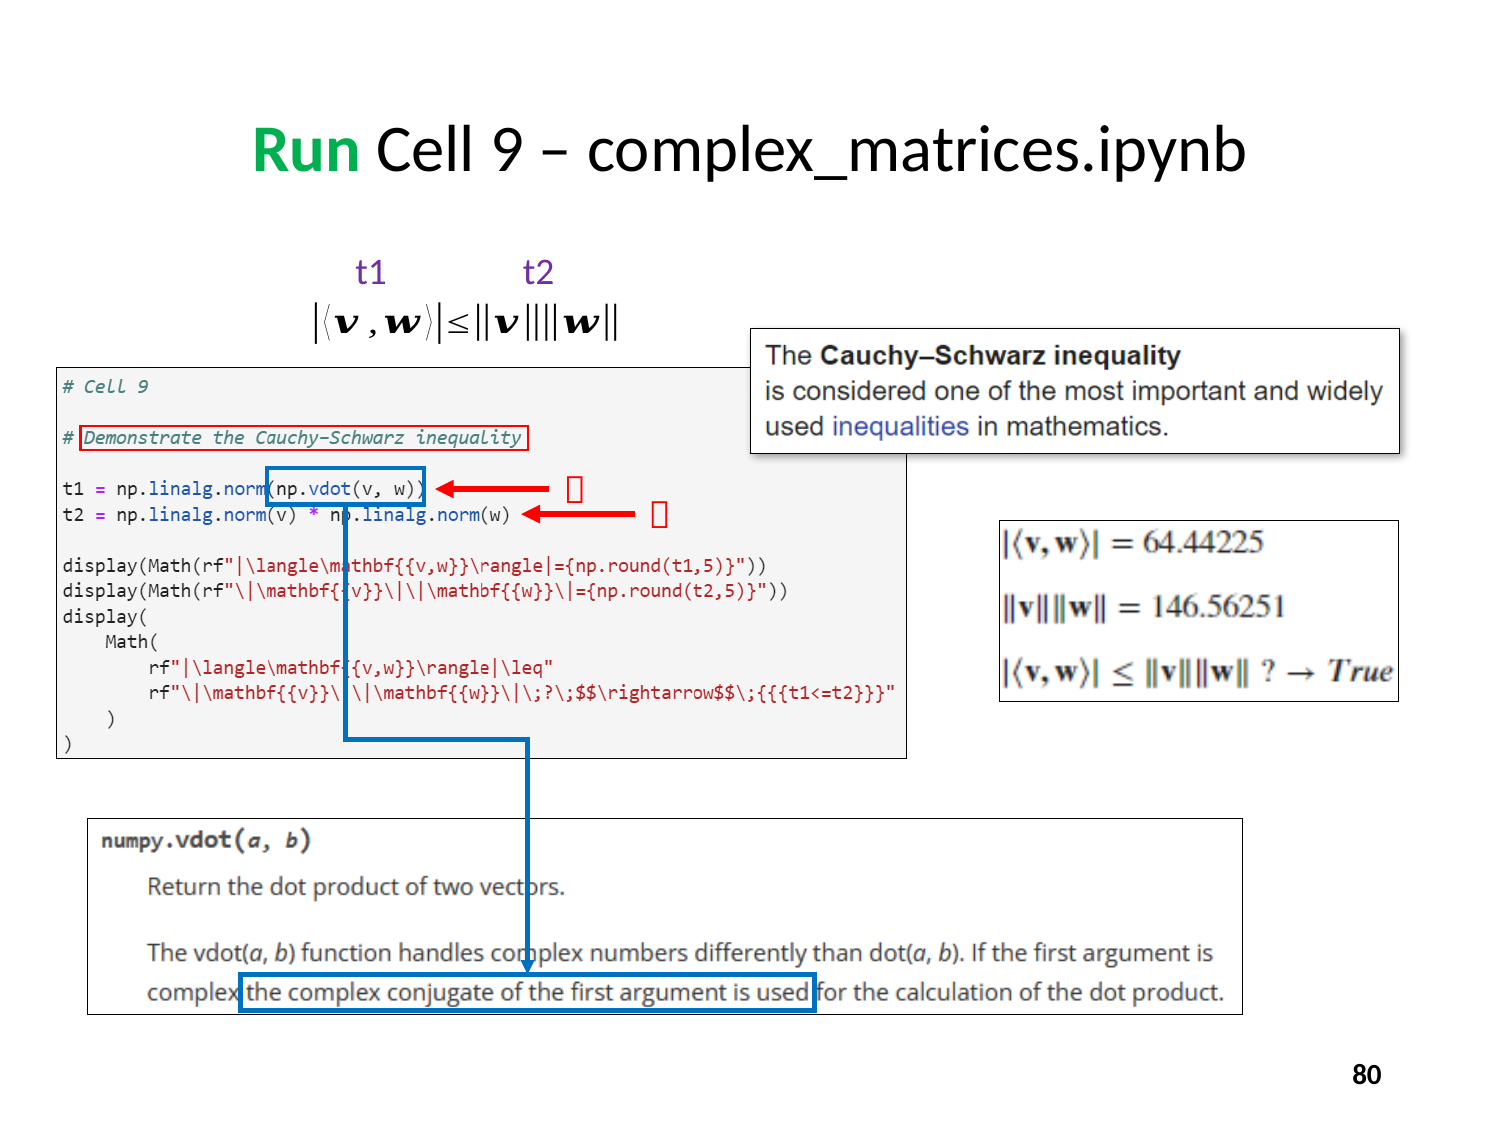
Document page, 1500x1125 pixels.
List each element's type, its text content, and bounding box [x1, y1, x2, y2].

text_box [201, 648, 672, 831]
title Run Cell 9 – complex_matrices.ipynb [103, 59, 1397, 241]
text_box t2 [504, 239, 573, 299]
text_box t1 [336, 239, 406, 299]
picture [999, 520, 1399, 702]
picture [87, 818, 1243, 1015]
picture [56, 328, 1400, 759]
slide_number 80 [1059, 1042, 1397, 1103]
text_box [434, 458, 612, 520]
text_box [521, 483, 697, 545]
